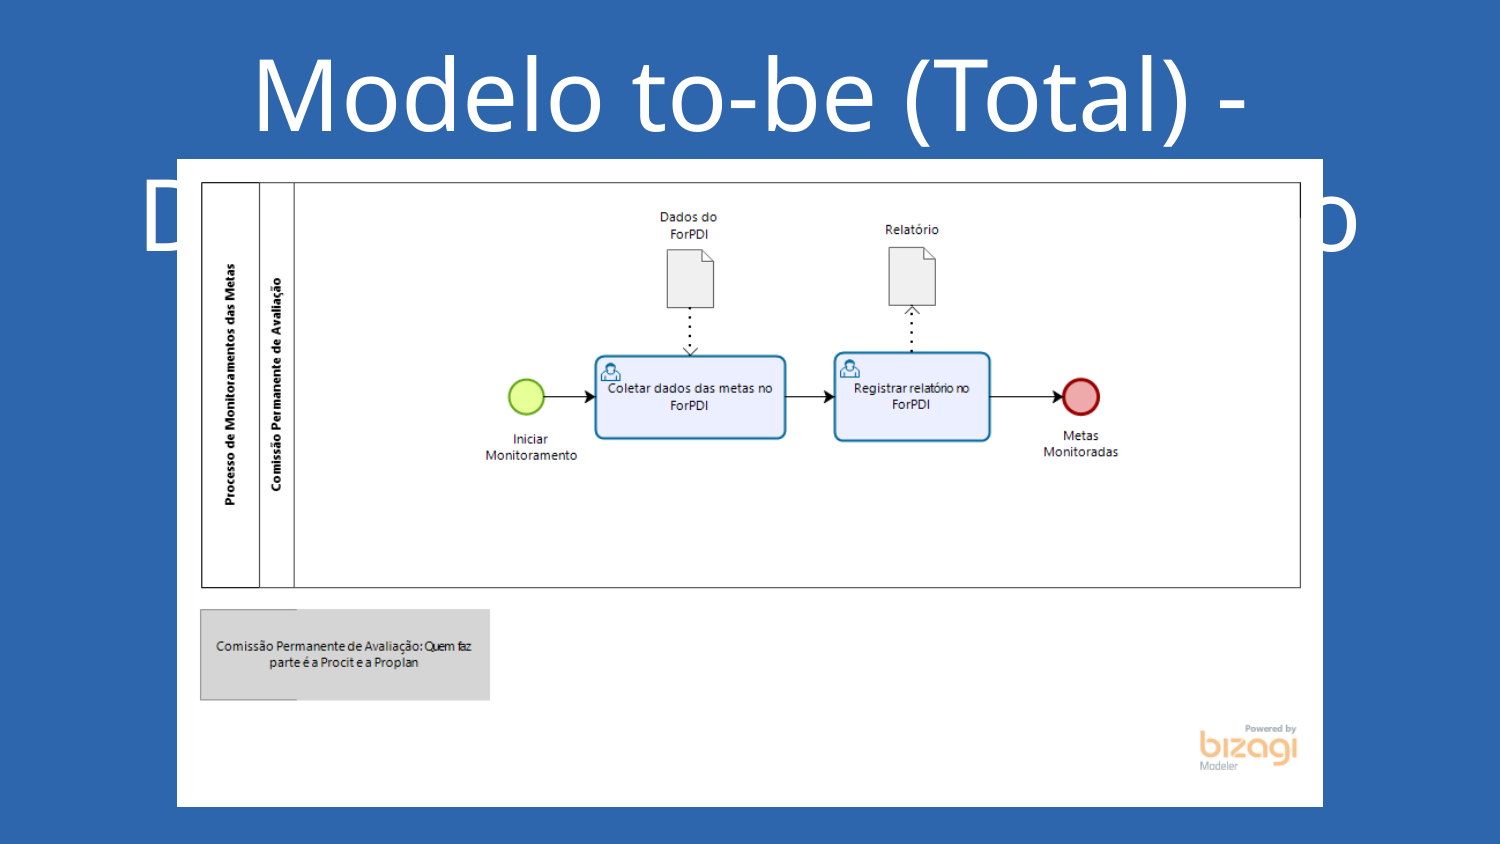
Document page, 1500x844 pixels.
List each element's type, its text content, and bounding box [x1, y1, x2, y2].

text_box Modelo to-be (Total) - Diagrama Monitoramento [0, 16, 1500, 147]
picture [176, 159, 1324, 807]
